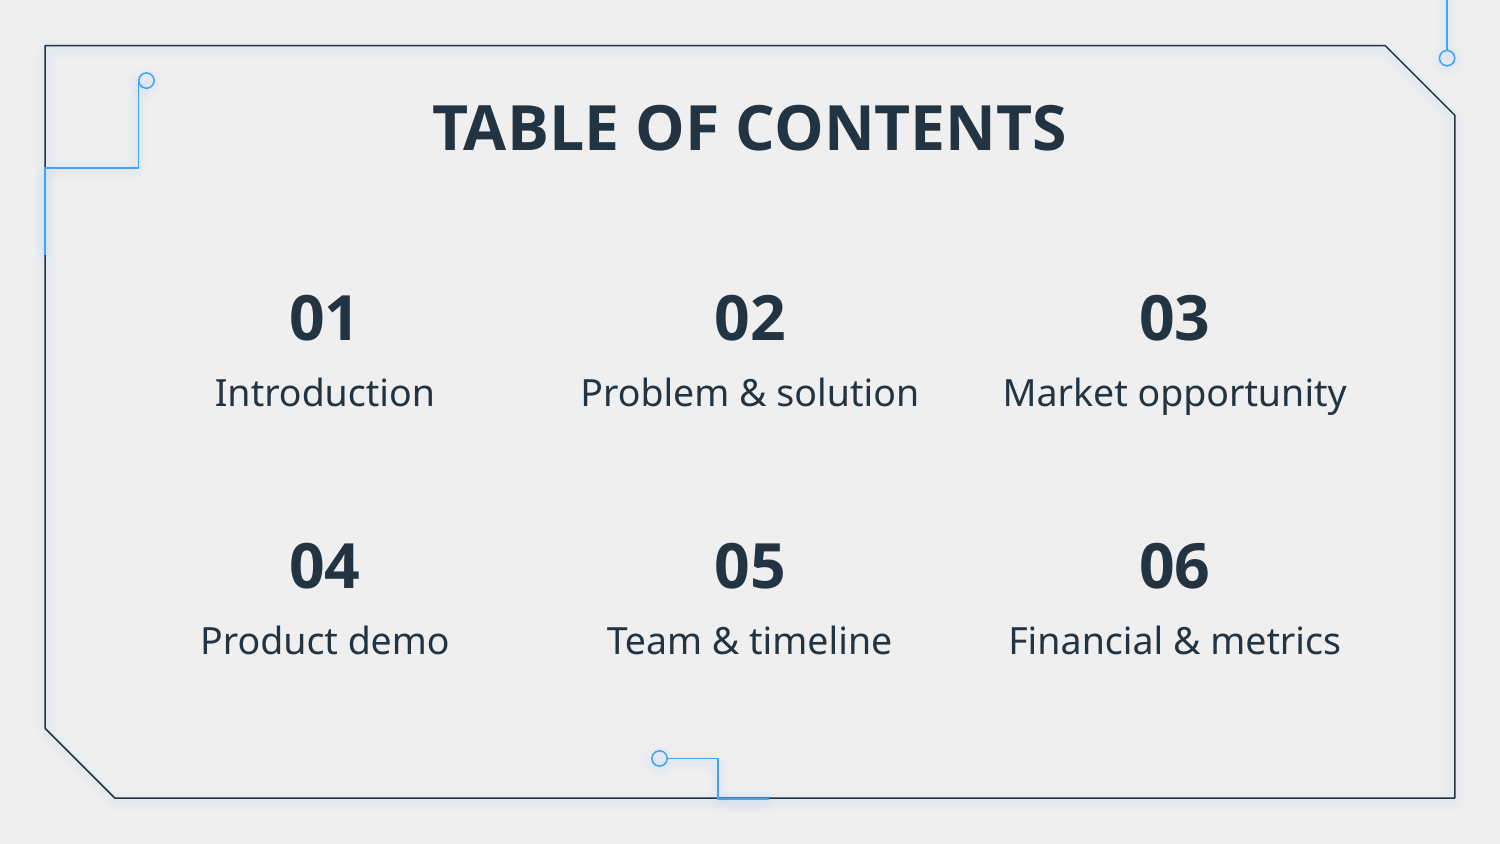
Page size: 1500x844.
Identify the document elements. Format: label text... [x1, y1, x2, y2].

subtitle Problem & solution [542, 354, 958, 437]
title 06 [1114, 521, 1236, 602]
subtitle Introduction [117, 354, 533, 437]
subtitle Financial & metrics [967, 602, 1383, 685]
title 02 [689, 273, 811, 354]
subtitle Market opportunity [967, 354, 1383, 437]
title 05 [689, 521, 811, 602]
title 03 [1114, 273, 1236, 354]
title 01 [264, 273, 386, 354]
title 04 [264, 521, 386, 602]
subtitle Product demo [117, 602, 533, 685]
subtitle Team & timeline [542, 602, 958, 685]
title TABLE OF CONTENTS [118, 72, 1382, 167]
